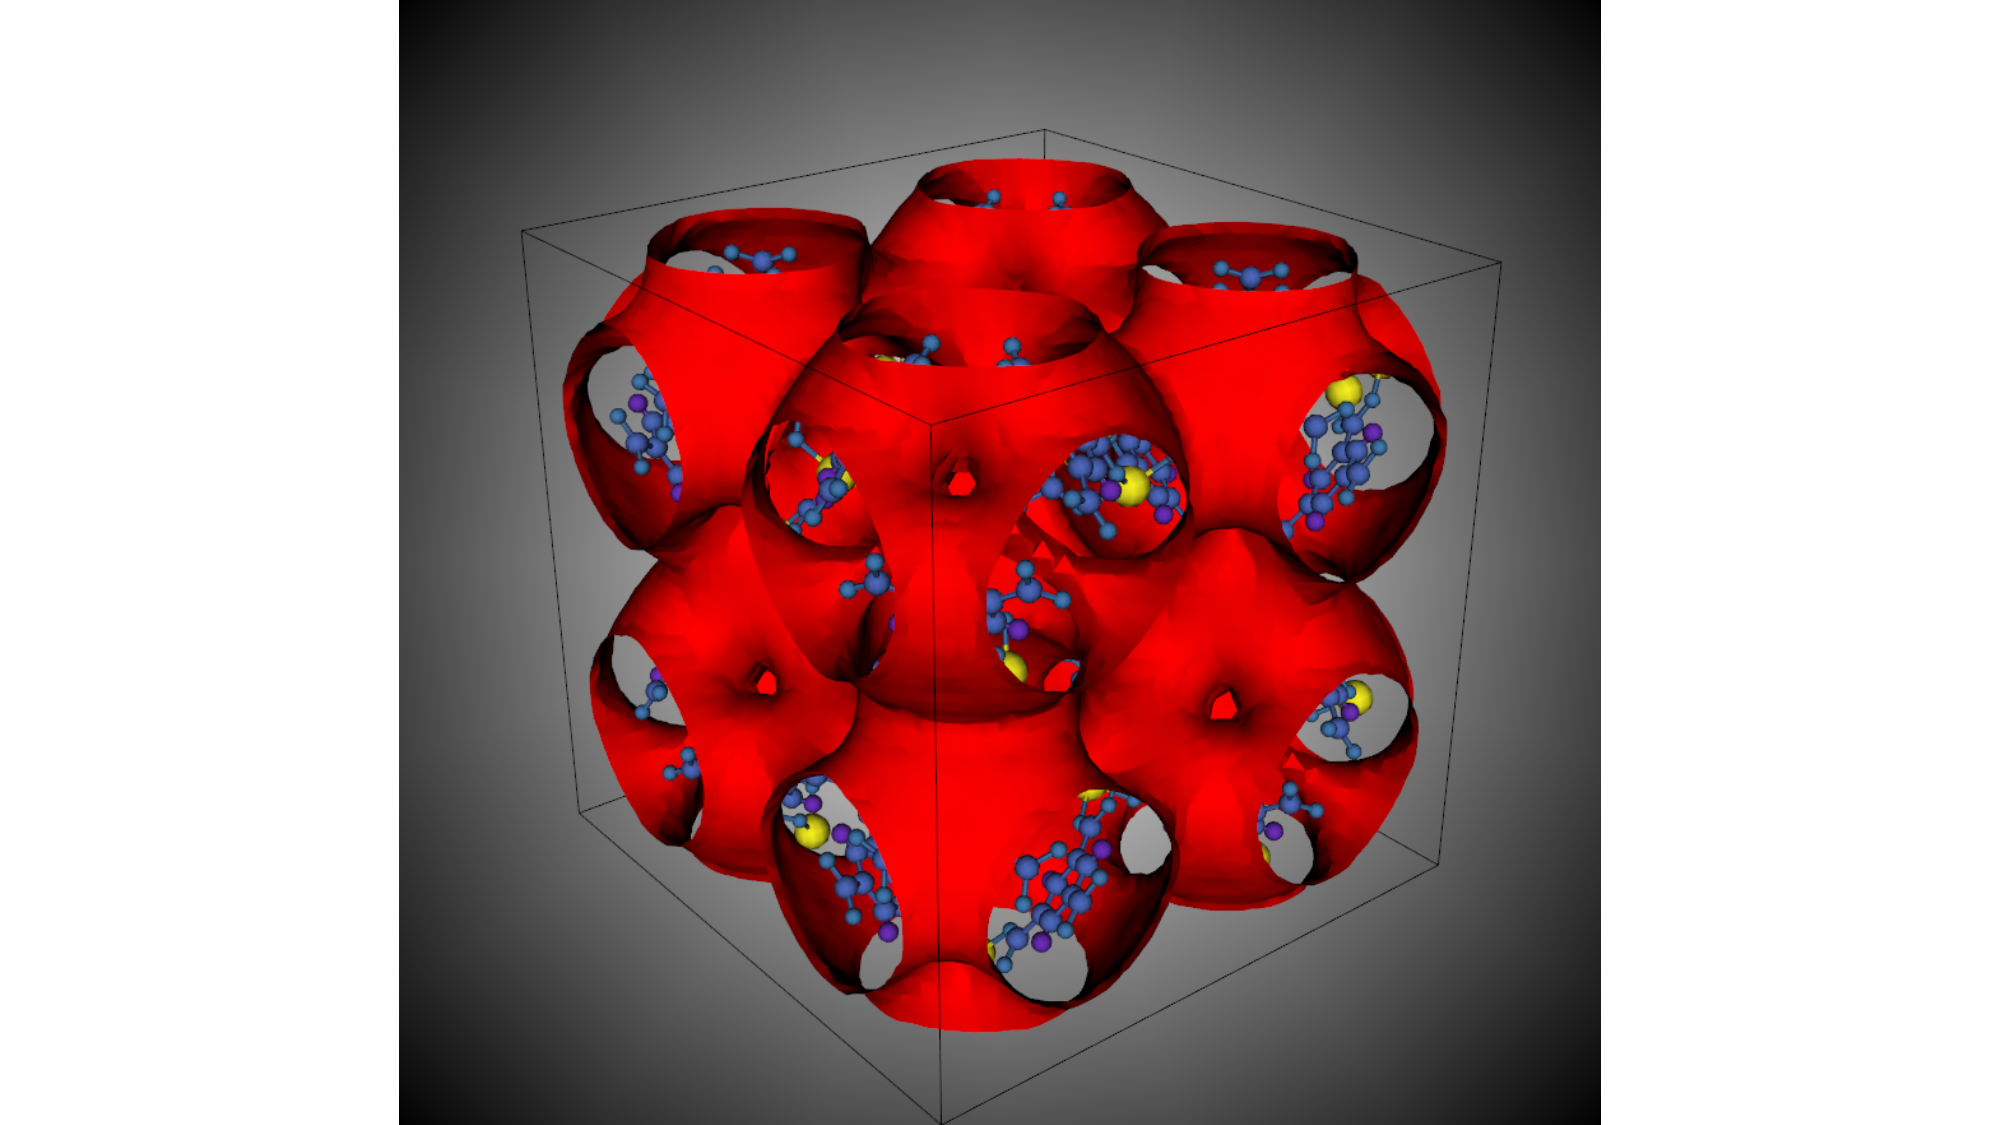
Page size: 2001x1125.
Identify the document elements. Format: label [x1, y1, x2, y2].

picture [399, 0, 1601, 1125]
